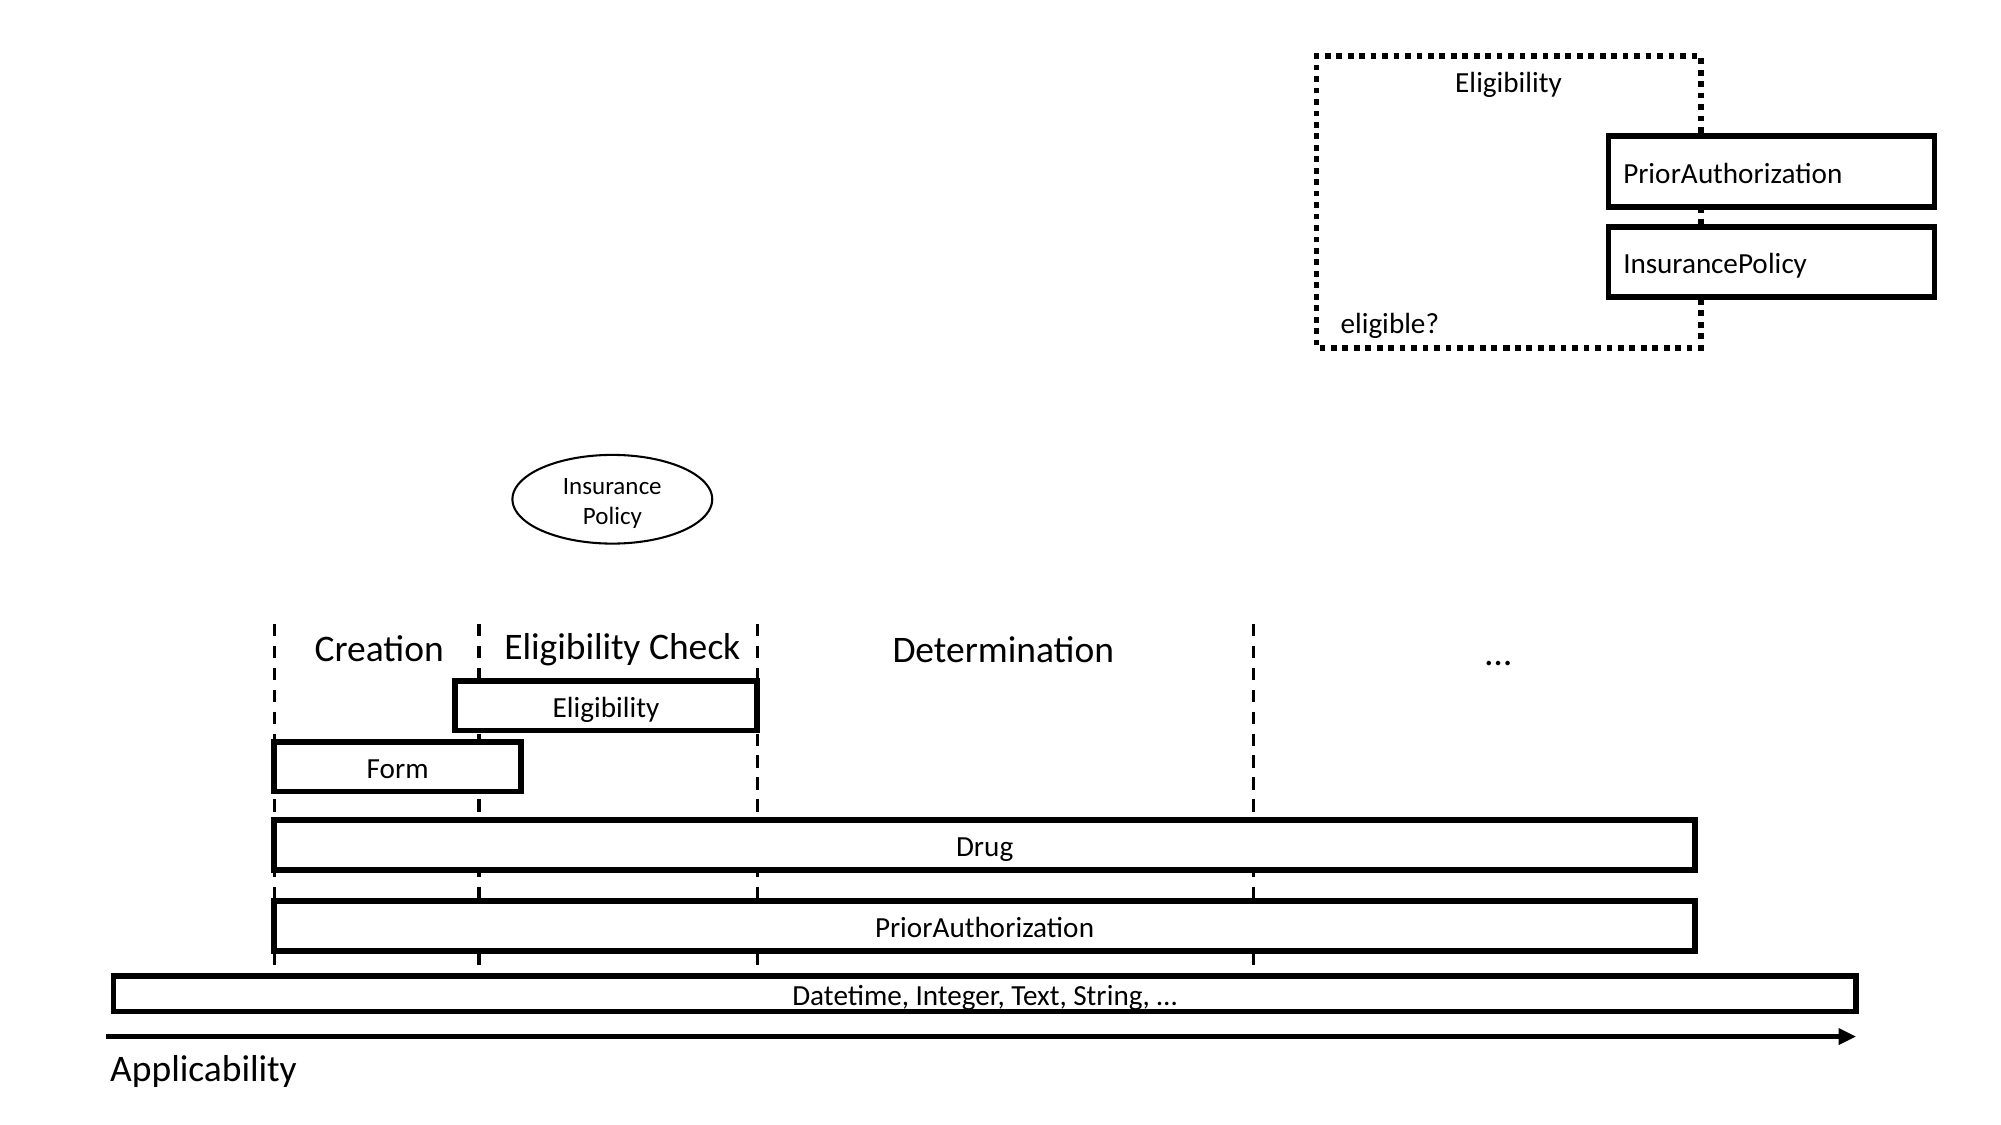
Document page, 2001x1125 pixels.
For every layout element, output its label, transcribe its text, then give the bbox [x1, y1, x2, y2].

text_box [1316, 56, 1935, 349]
text_box Form [480, 741, 522, 793]
text_box Determination [877, 617, 1130, 678]
text_box Drug [275, 819, 478, 871]
text_box Datetime, Integer, Text, String, … [112, 975, 1857, 1013]
text_box PriorAuthorization [758, 900, 1253, 952]
text_box Eligibility [480, 680, 757, 732]
text_box Form [275, 741, 478, 793]
text_box Eligibility [454, 680, 478, 732]
text_box Applicability [95, 1036, 312, 1097]
text_box Creation [299, 616, 459, 677]
text_box Drug [480, 819, 757, 871]
text_box … [1470, 620, 1527, 680]
text_box Drug [1255, 819, 1696, 871]
text_box PriorAuthorization [275, 900, 478, 952]
text_box PriorAuthorization [480, 900, 757, 952]
text_box Insurance Policy [511, 453, 714, 545]
text_box PriorAuthorization [1255, 900, 1696, 952]
text_box Eligibility Check [489, 614, 756, 675]
text_box Drug [758, 819, 1253, 871]
